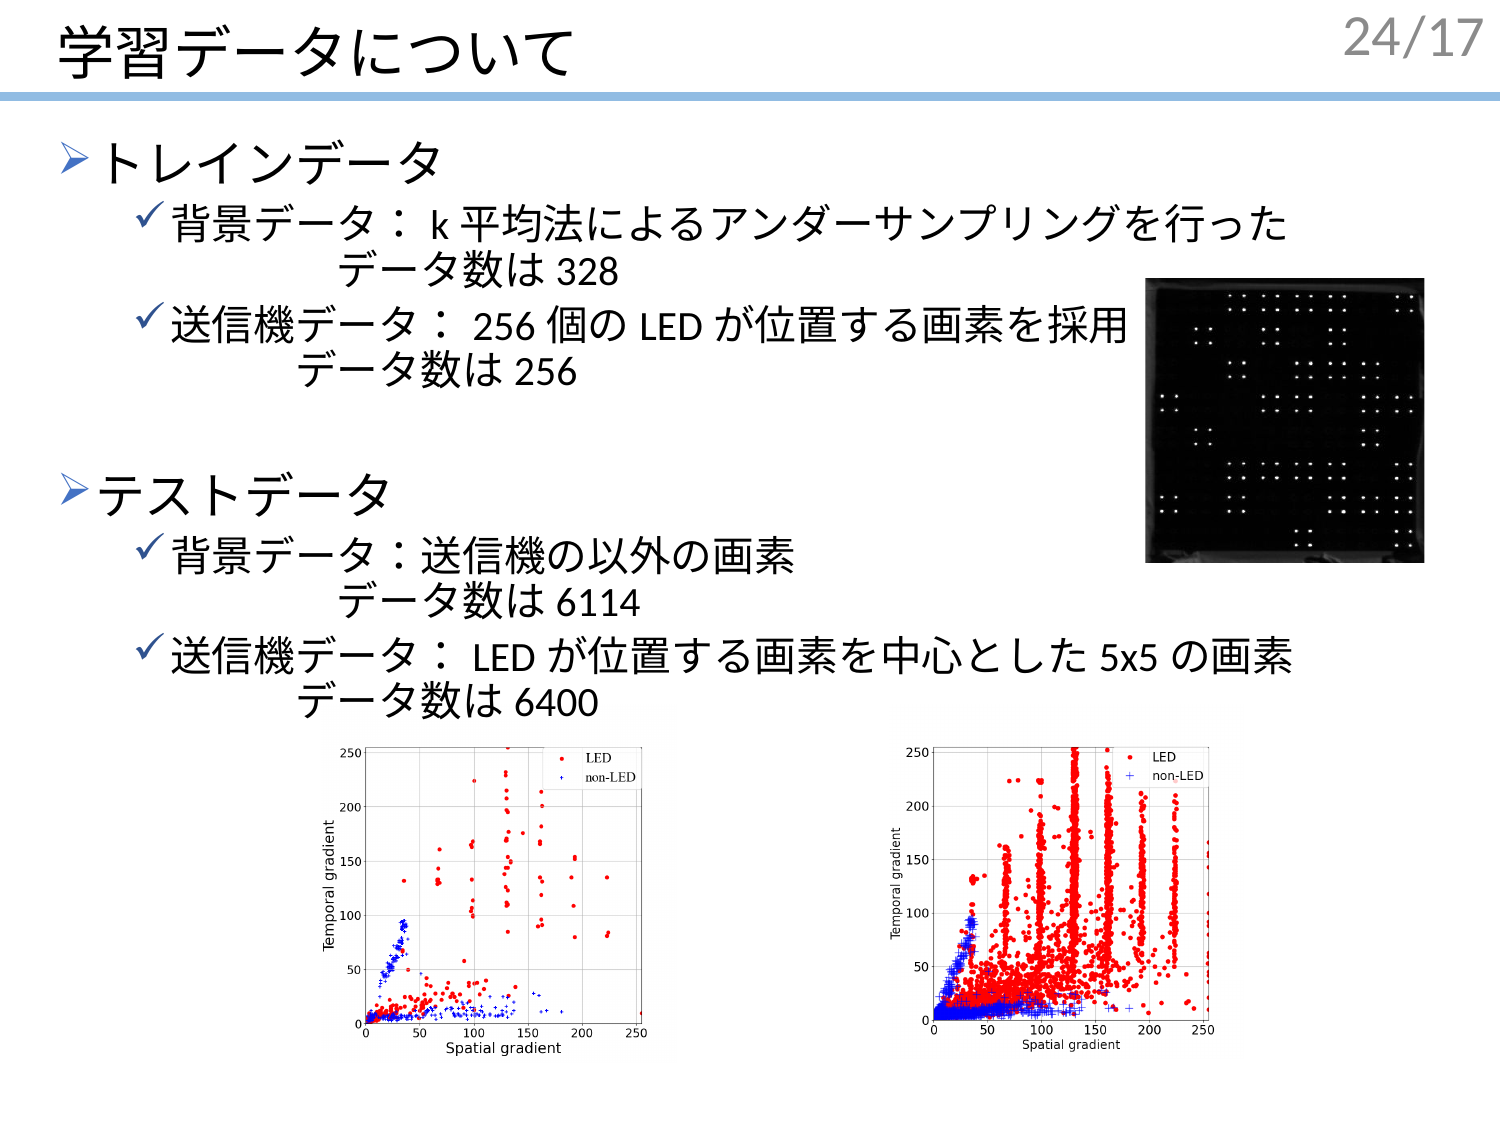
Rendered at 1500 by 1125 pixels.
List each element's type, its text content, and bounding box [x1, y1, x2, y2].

picture [321, 704, 677, 1063]
list トレインデータ 背景データ：k平均法によるアンダーサンプリングを行った データ数は328 送信機データ：256個のLEDが位置する画素を採用 データ数は256 テストデータ 背景データ：送信機の以外の画素 データ数は6114 送信機データ：LEDが位置する画素を中心とした5x5の画素 データ数は6400 [42, 132, 1458, 1014]
picture [1145, 278, 1425, 563]
title 学習データについて [41, 0, 1397, 112]
slide_number 24 [1078, 2, 1417, 63]
picture [889, 704, 1244, 1059]
